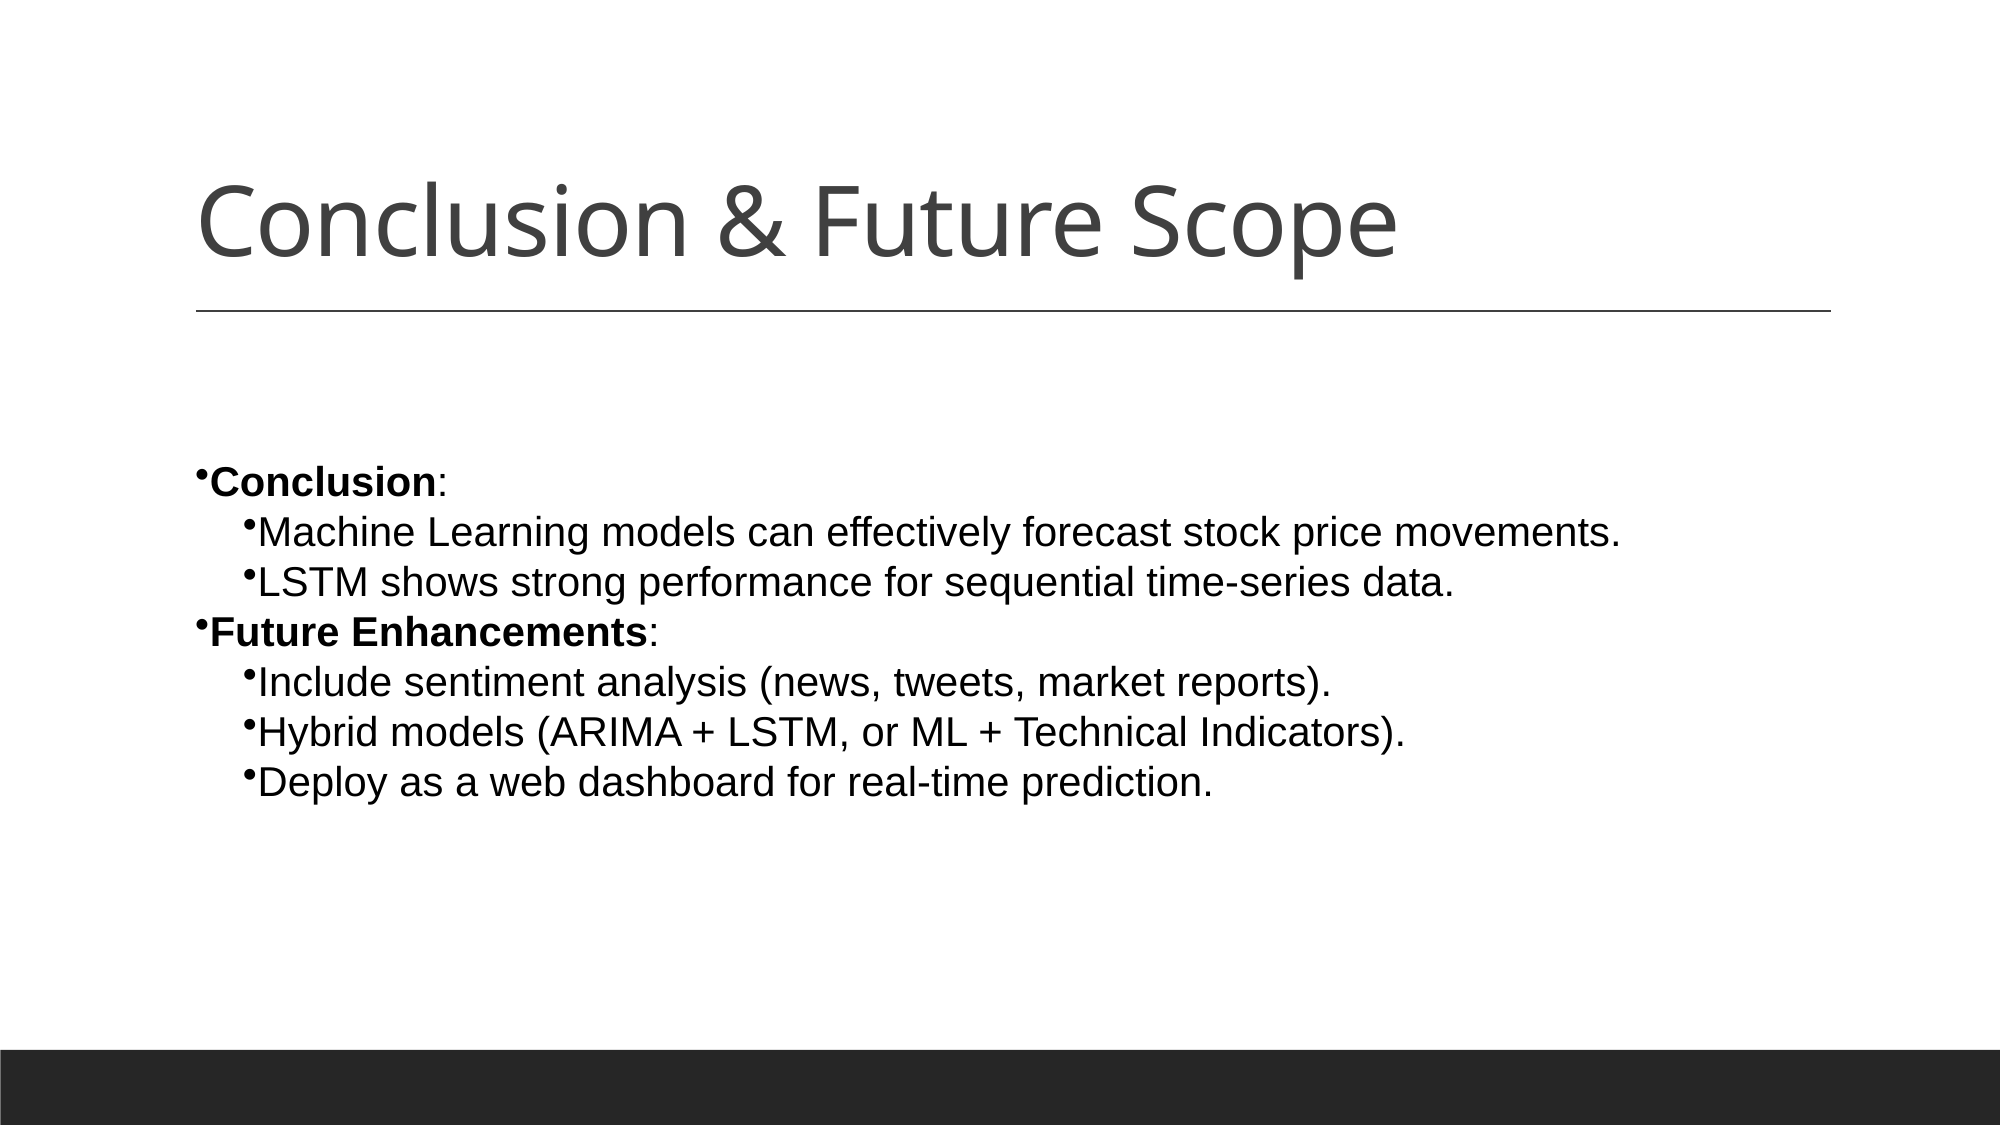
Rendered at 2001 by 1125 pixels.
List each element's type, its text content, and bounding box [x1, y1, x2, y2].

title Conclusion & Future Scope [180, 47, 1830, 285]
list Conclusion: Machine Learning models can effectively forecast stock price movements. LSTM shows strong performance for sequential time-series data. Future Enhancements: Include sentiment analysis (news, tweets, market reports). Hybrid models (ARIMA + LSTM, or ML + Technical Indicators). Deploy as a web dashboard for real-time prediction. [180, 327, 1647, 981]
